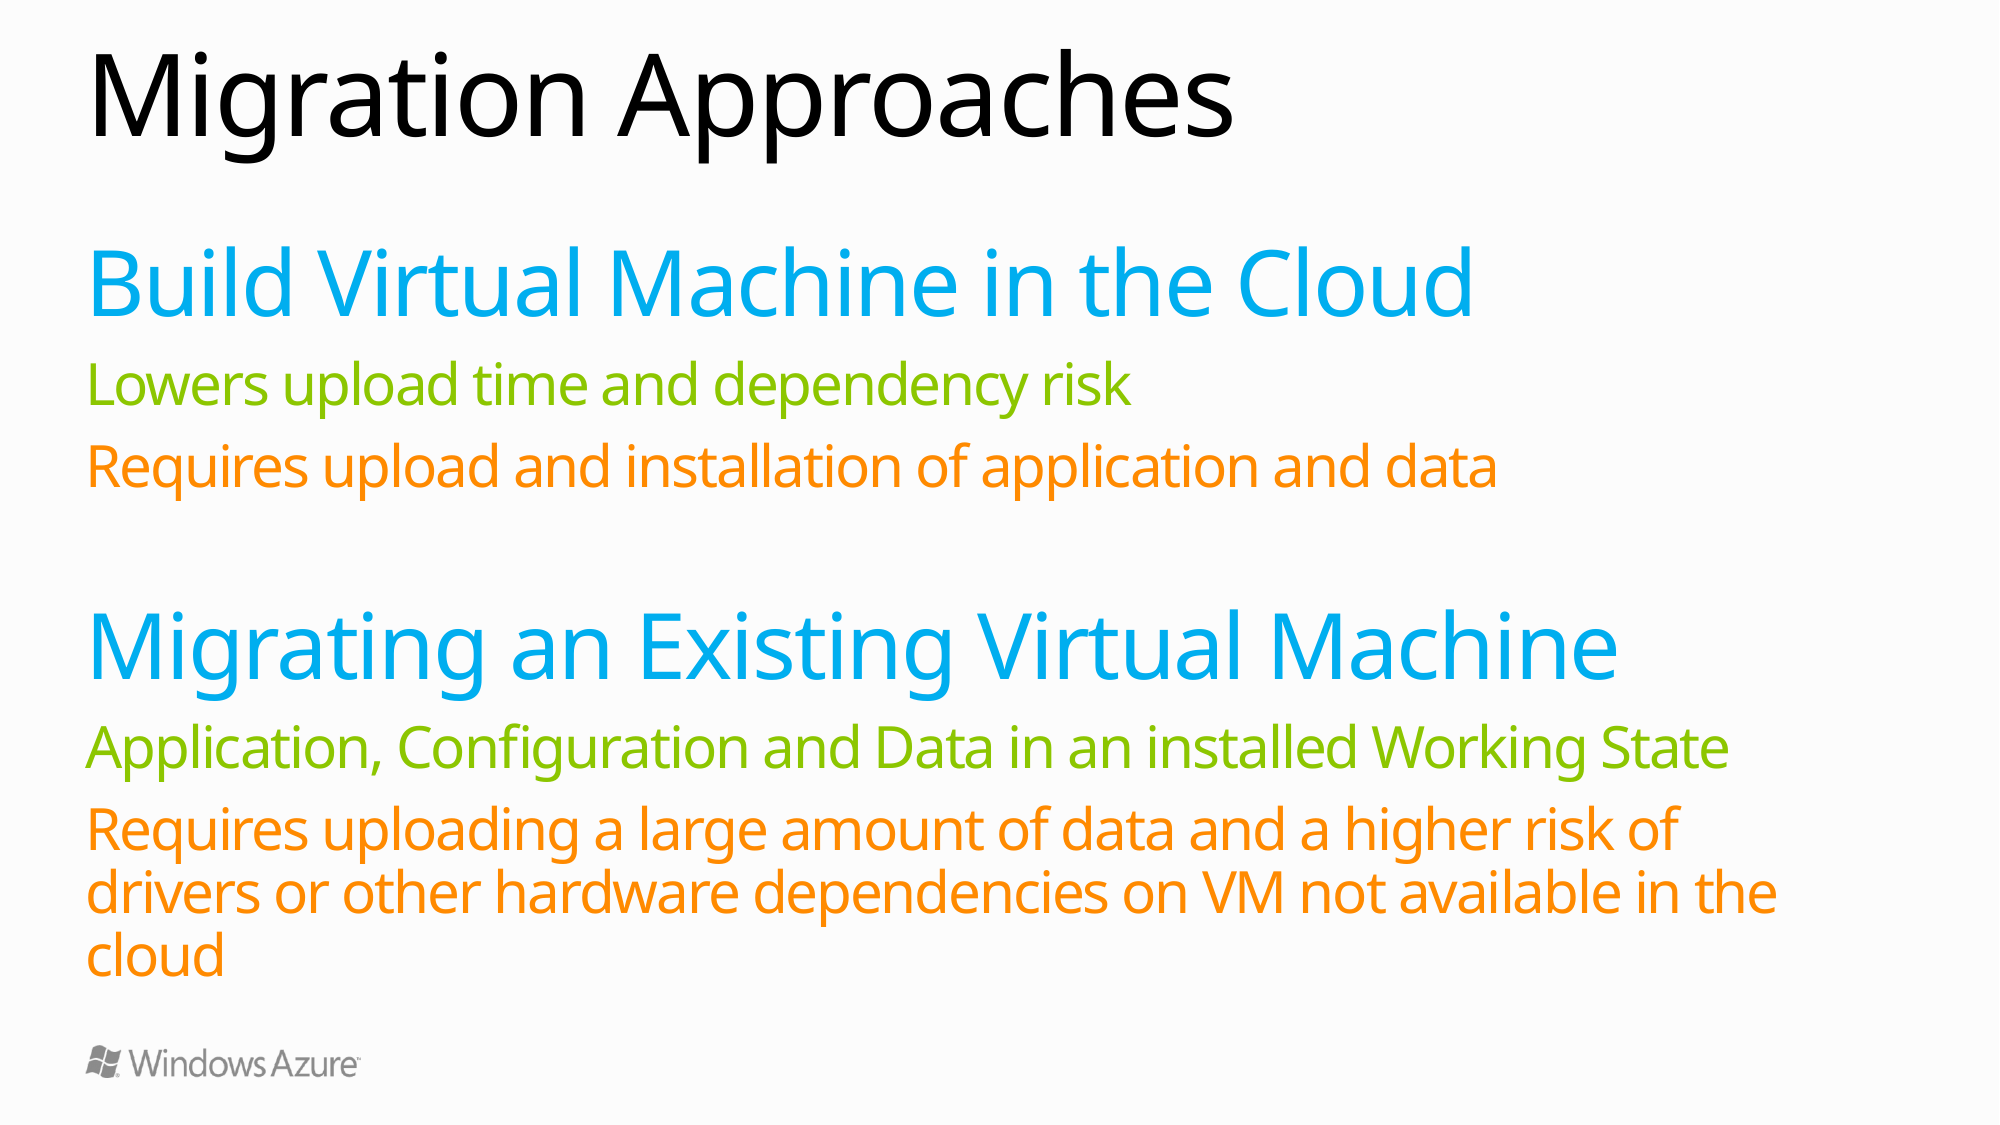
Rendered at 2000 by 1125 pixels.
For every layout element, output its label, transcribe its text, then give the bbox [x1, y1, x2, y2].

title Migration Approaches [85, 37, 1914, 162]
list Build Virtual Machine in the Cloud Lowers upload time and dependency risk Requires upload and installation of application and data Migrating an Existing Virtual Machine Application, Configuration and Data in an installed Working State Requires uploading a large amount of data and a higher risk of drivers or other hardware dependencies on VM not available in the cloud [85, 237, 1860, 1034]
